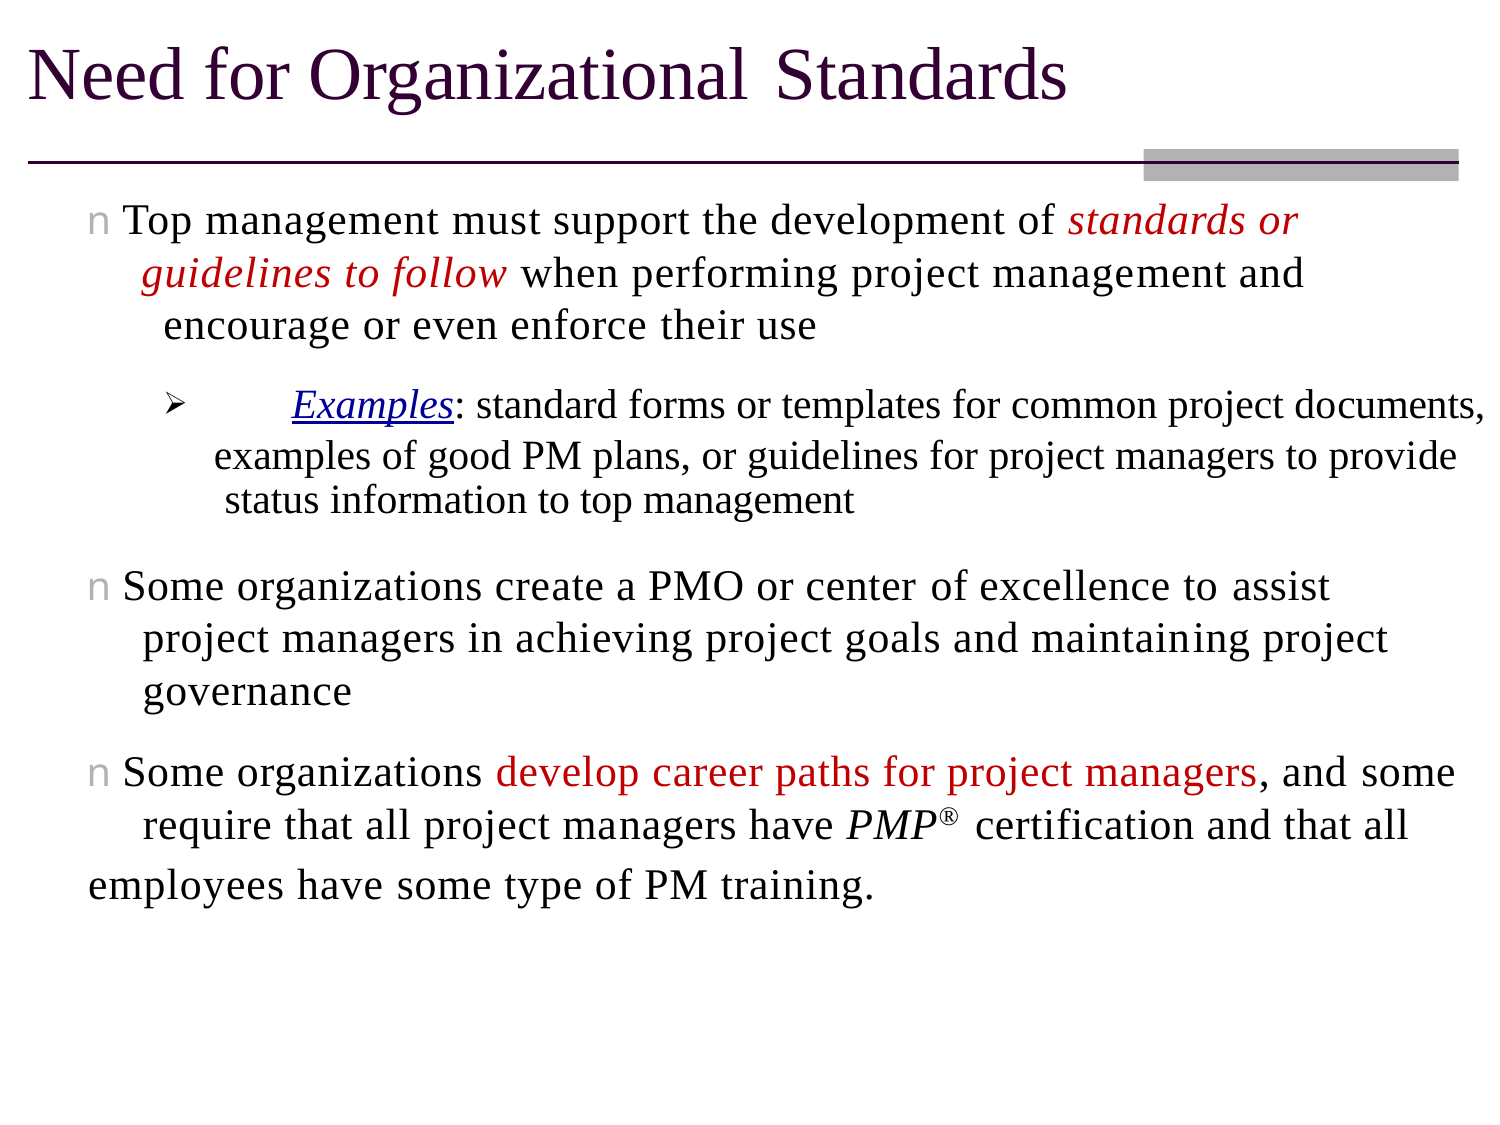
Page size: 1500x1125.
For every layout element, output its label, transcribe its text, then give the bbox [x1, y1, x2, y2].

text_box Need for Organizational Standards [25, 34, 1075, 117]
text_box n Top management must support the development of standards or guidelines to follow when performing project management and encourage or even enforce their use Examples: standard forms or templates for common project documents, examples of good PM plans, or guidelines for project managers to provide status information to top management n Some organizations create a PMO or center of excellence to assist project managers in achieving project goals and maintaining project governance n Some organizations develop career paths for project managers, and some require that all project managers have PMP® certification and that all employees have some type of PM training. 40 [84, 188, 1500, 1125]
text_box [28, 149, 1459, 181]
picture [165, 385, 188, 421]
